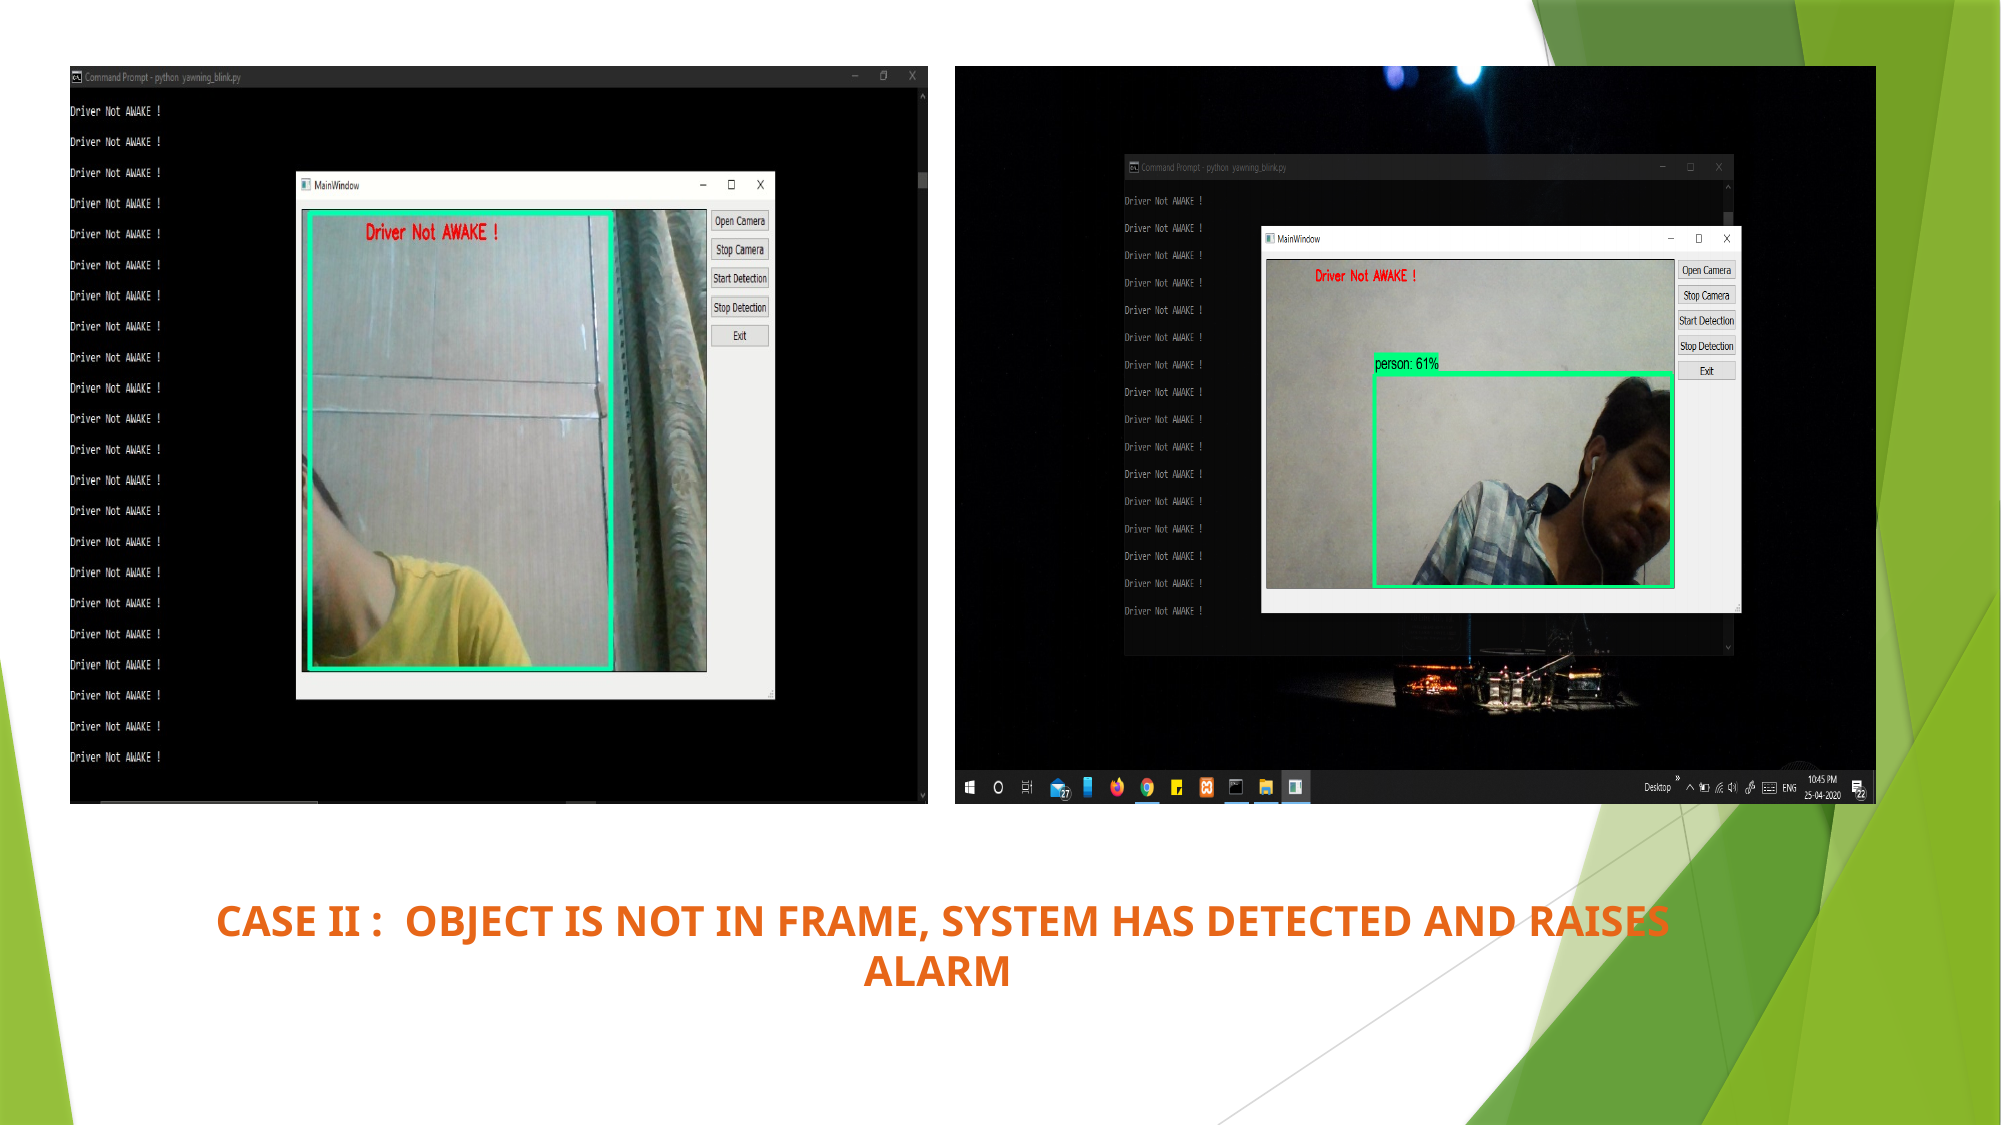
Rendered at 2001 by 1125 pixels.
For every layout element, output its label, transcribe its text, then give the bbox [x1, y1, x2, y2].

picture [69, 65, 929, 805]
picture [954, 65, 1876, 805]
text_box CASE II : OBJECT IS NOT IN FRAME, SYSTEM HAS DETECTED AND RAISES ALARM [167, 887, 1719, 1003]
